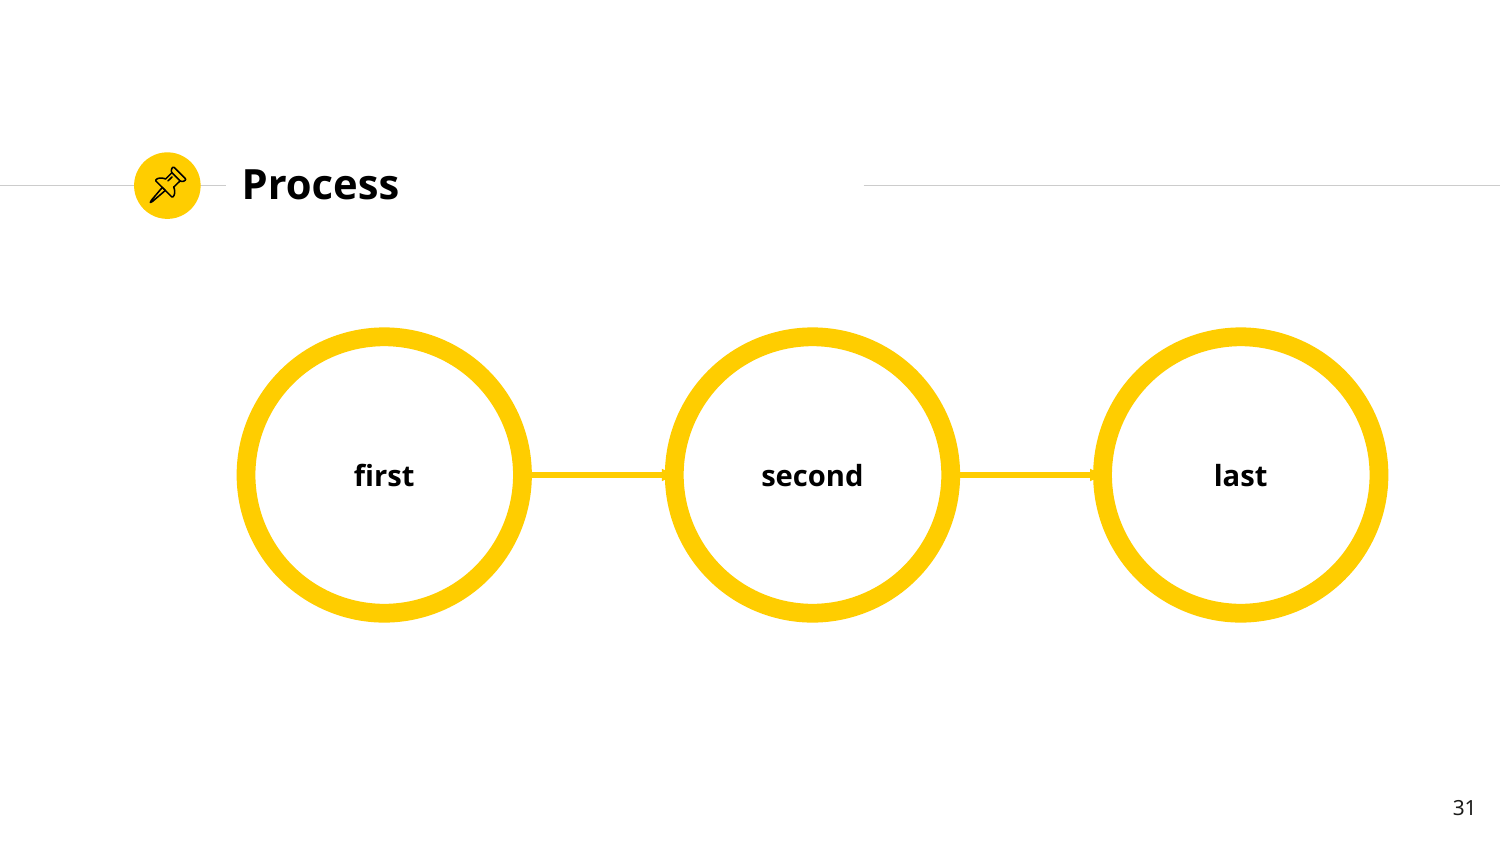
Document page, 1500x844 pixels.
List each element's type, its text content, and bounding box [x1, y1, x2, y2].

text_box last [1102, 336, 1379, 614]
text_box first [246, 336, 523, 614]
text_box second [674, 336, 951, 614]
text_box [150, 166, 186, 203]
title Process [226, 146, 863, 219]
slide_number 31 [1401, 779, 1492, 844]
